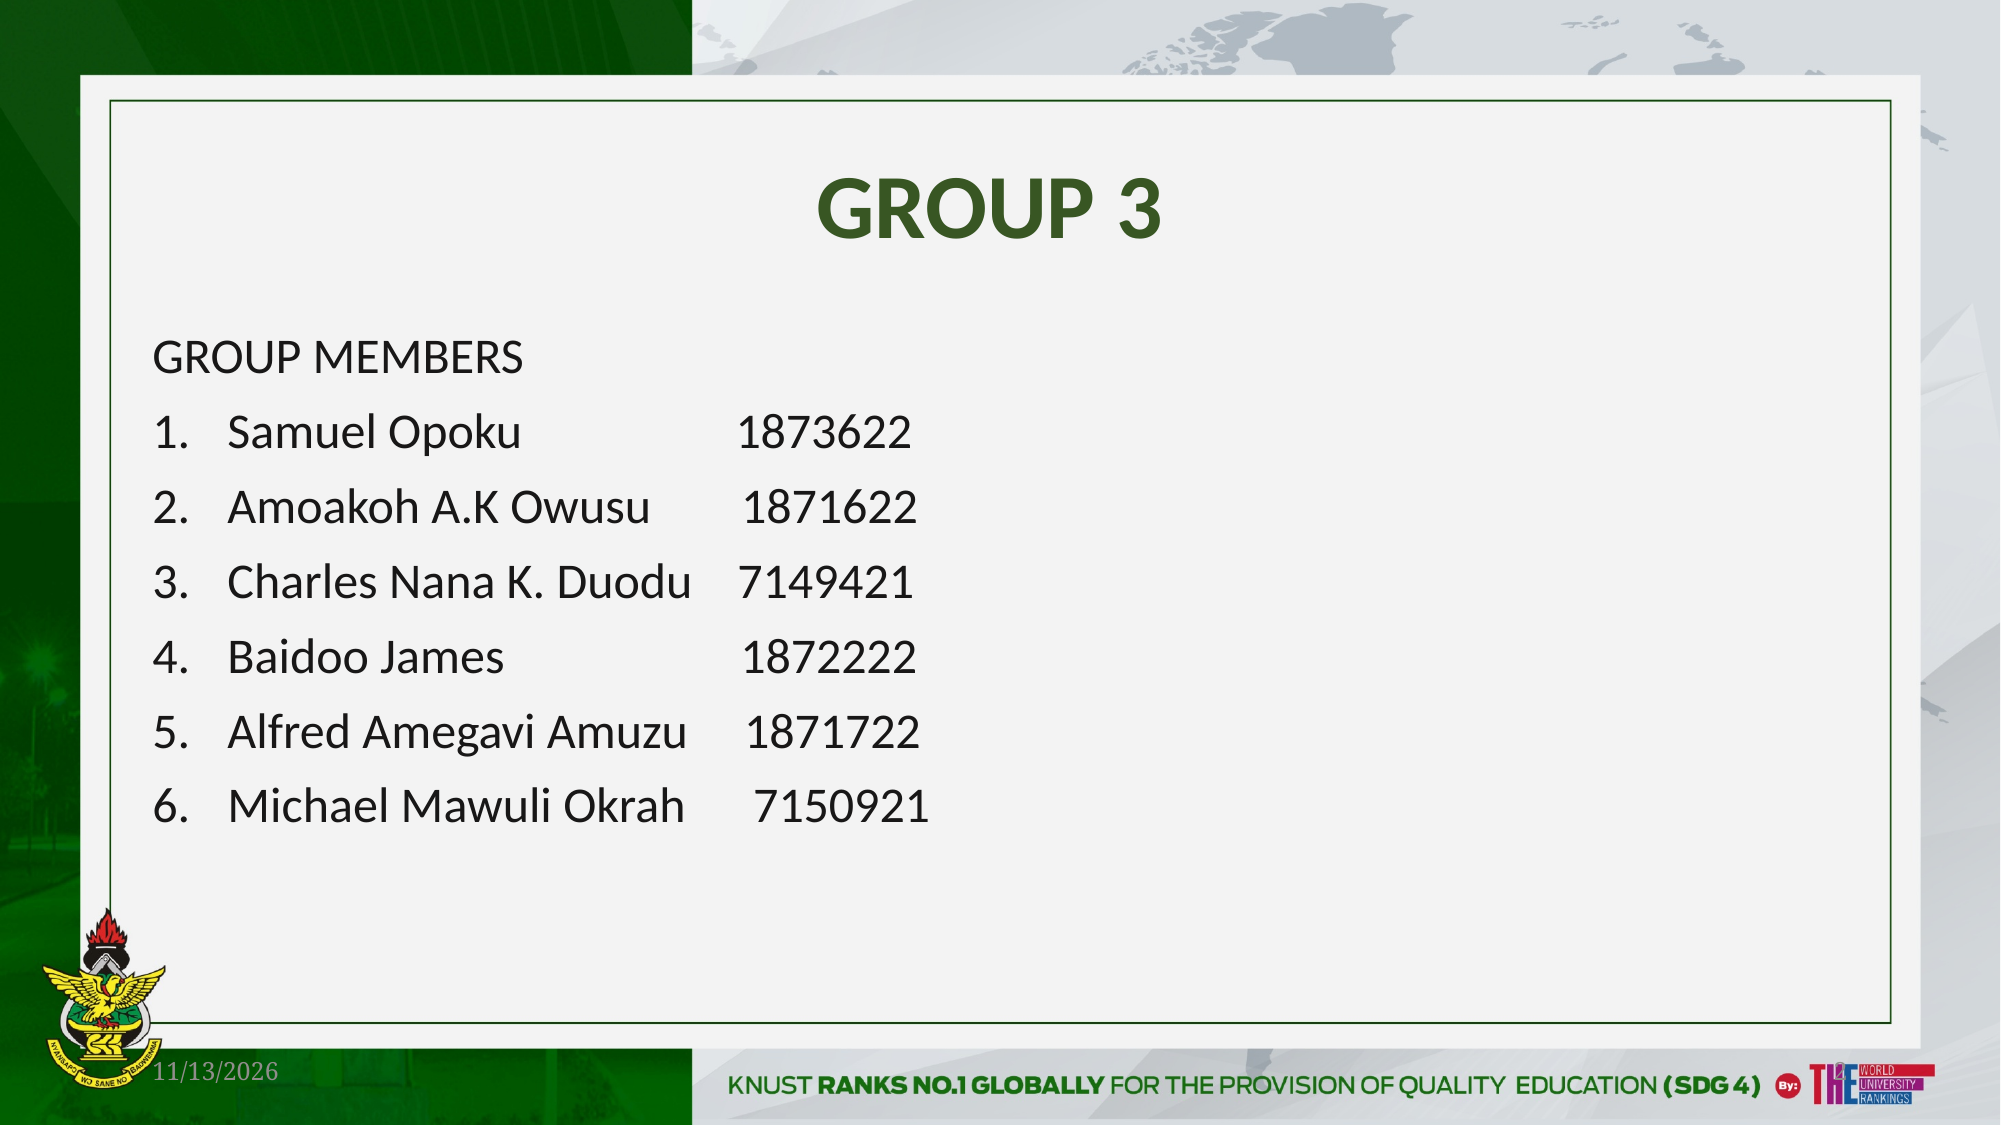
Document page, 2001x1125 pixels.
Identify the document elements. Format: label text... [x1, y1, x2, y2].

slide_number 2 [1412, 1042, 1863, 1103]
list GROUP MEMBERS Samuel Opoku 1873622 Amoakoh A.K Owusu 1871622 Charles Nana K. Duodu 7149421 Baidoo James 1872222 Alfred Amegavi Amuzu 1871722 Michael Mawuli Okrah 7150921 [137, 323, 1863, 1026]
picture [0, 0, 2001, 1125]
title GROUP 3 [137, 99, 1863, 318]
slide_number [137, 1042, 588, 1103]
